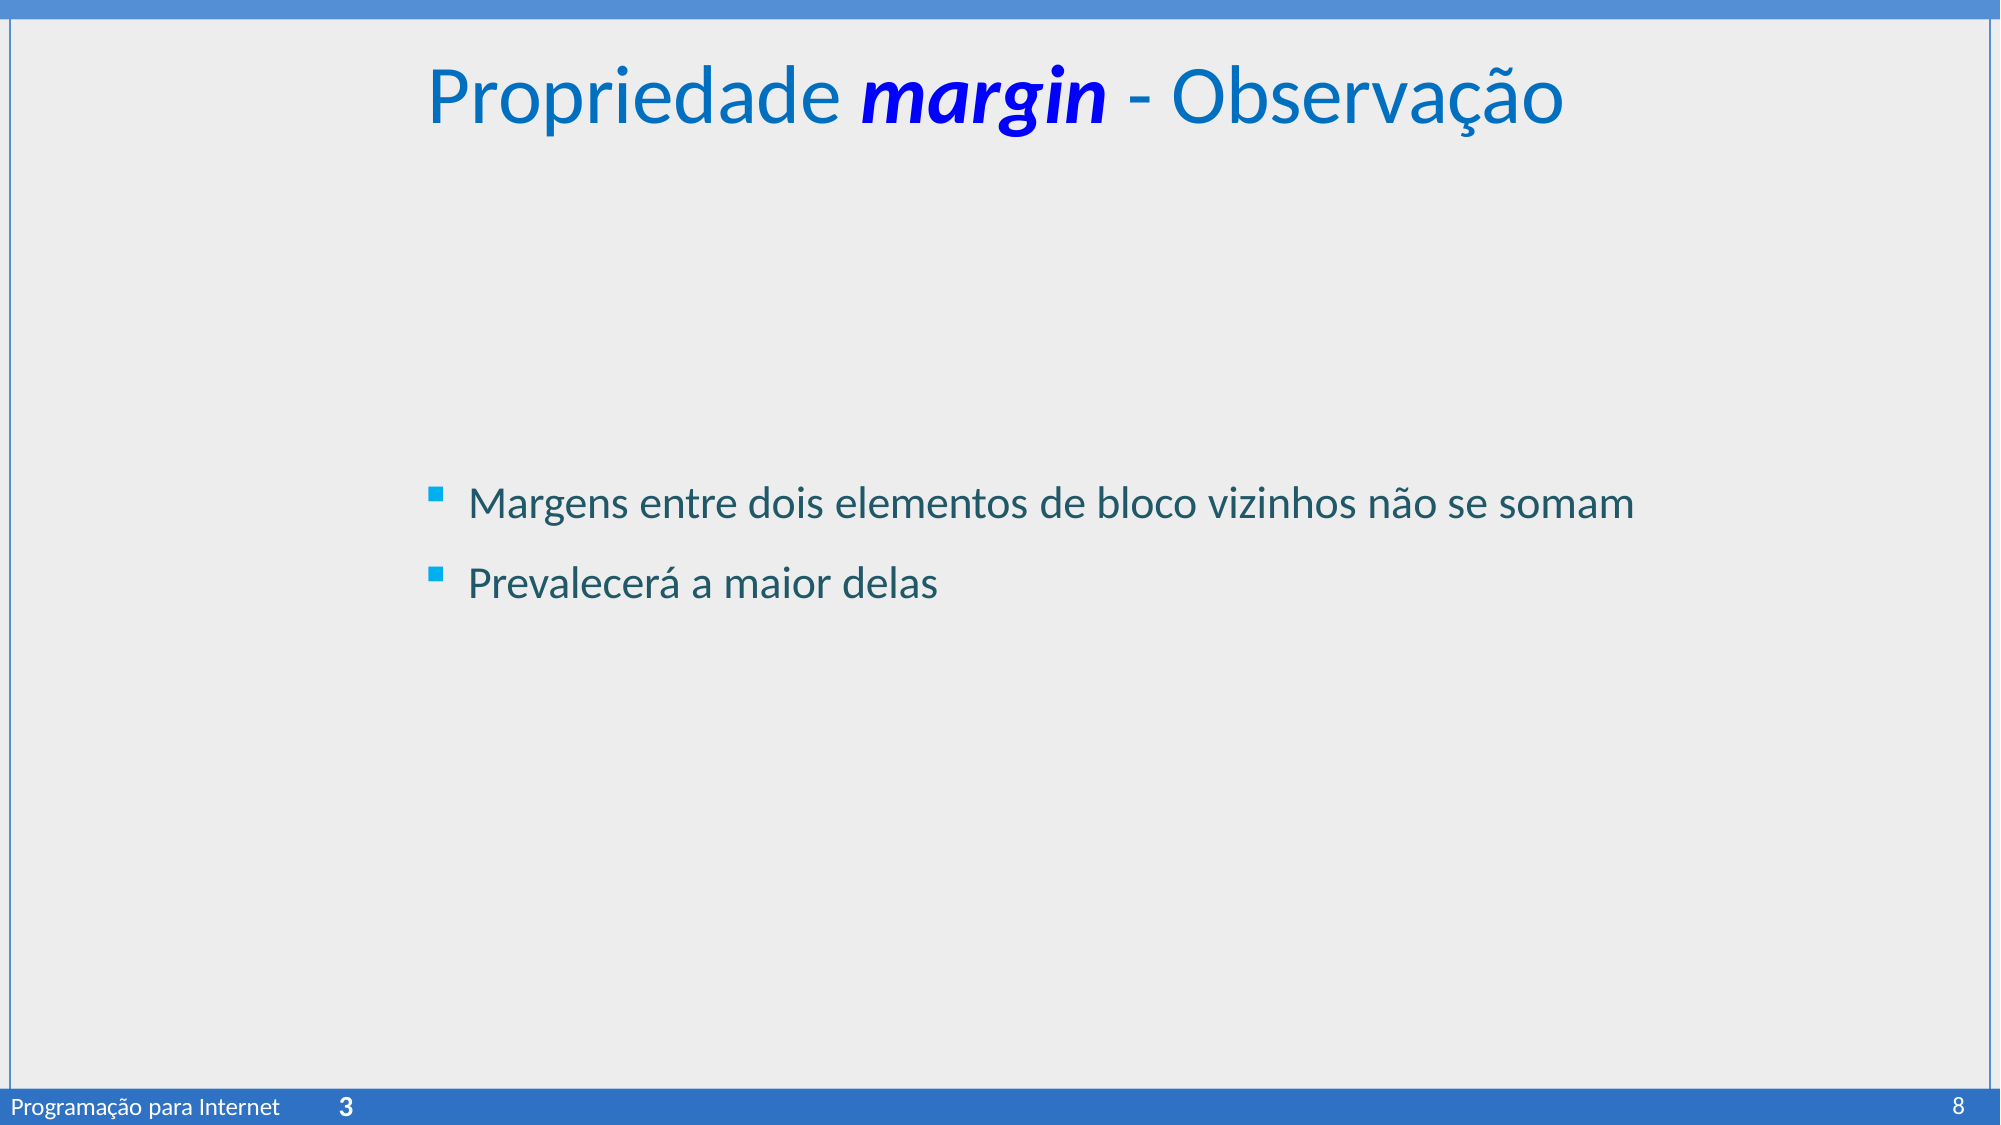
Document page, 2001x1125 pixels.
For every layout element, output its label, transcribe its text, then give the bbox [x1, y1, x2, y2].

text_box 3 [336, 1091, 356, 1122]
slide_number Programação para Internet [8, 1094, 287, 1125]
text_box Margens entre dois elementos de bloco vizinhos não se somam Prevalecerá a maior delas [422, 452, 1646, 608]
title Propriedade margin - Observação [425, 38, 1574, 229]
slide_number 8 [1946, 1093, 1985, 1125]
